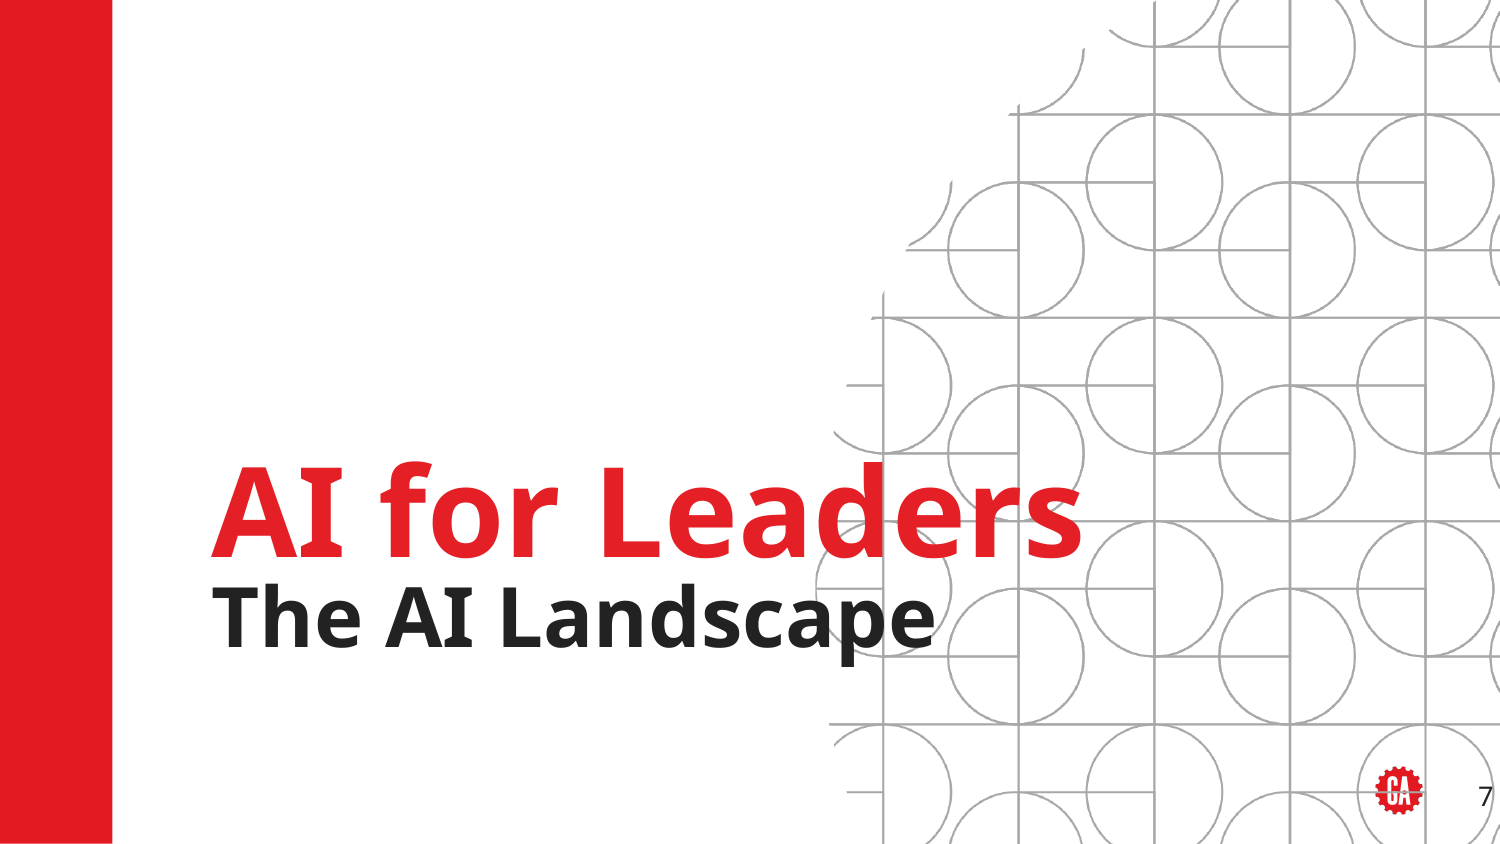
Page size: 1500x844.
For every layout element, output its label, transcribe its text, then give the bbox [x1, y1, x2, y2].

title The AI Landscape [211, 575, 1225, 763]
slide_number ‹#› [1403, 779, 1494, 844]
title AI for Leaders [211, 425, 1112, 575]
picture [835, 0, 1500, 844]
